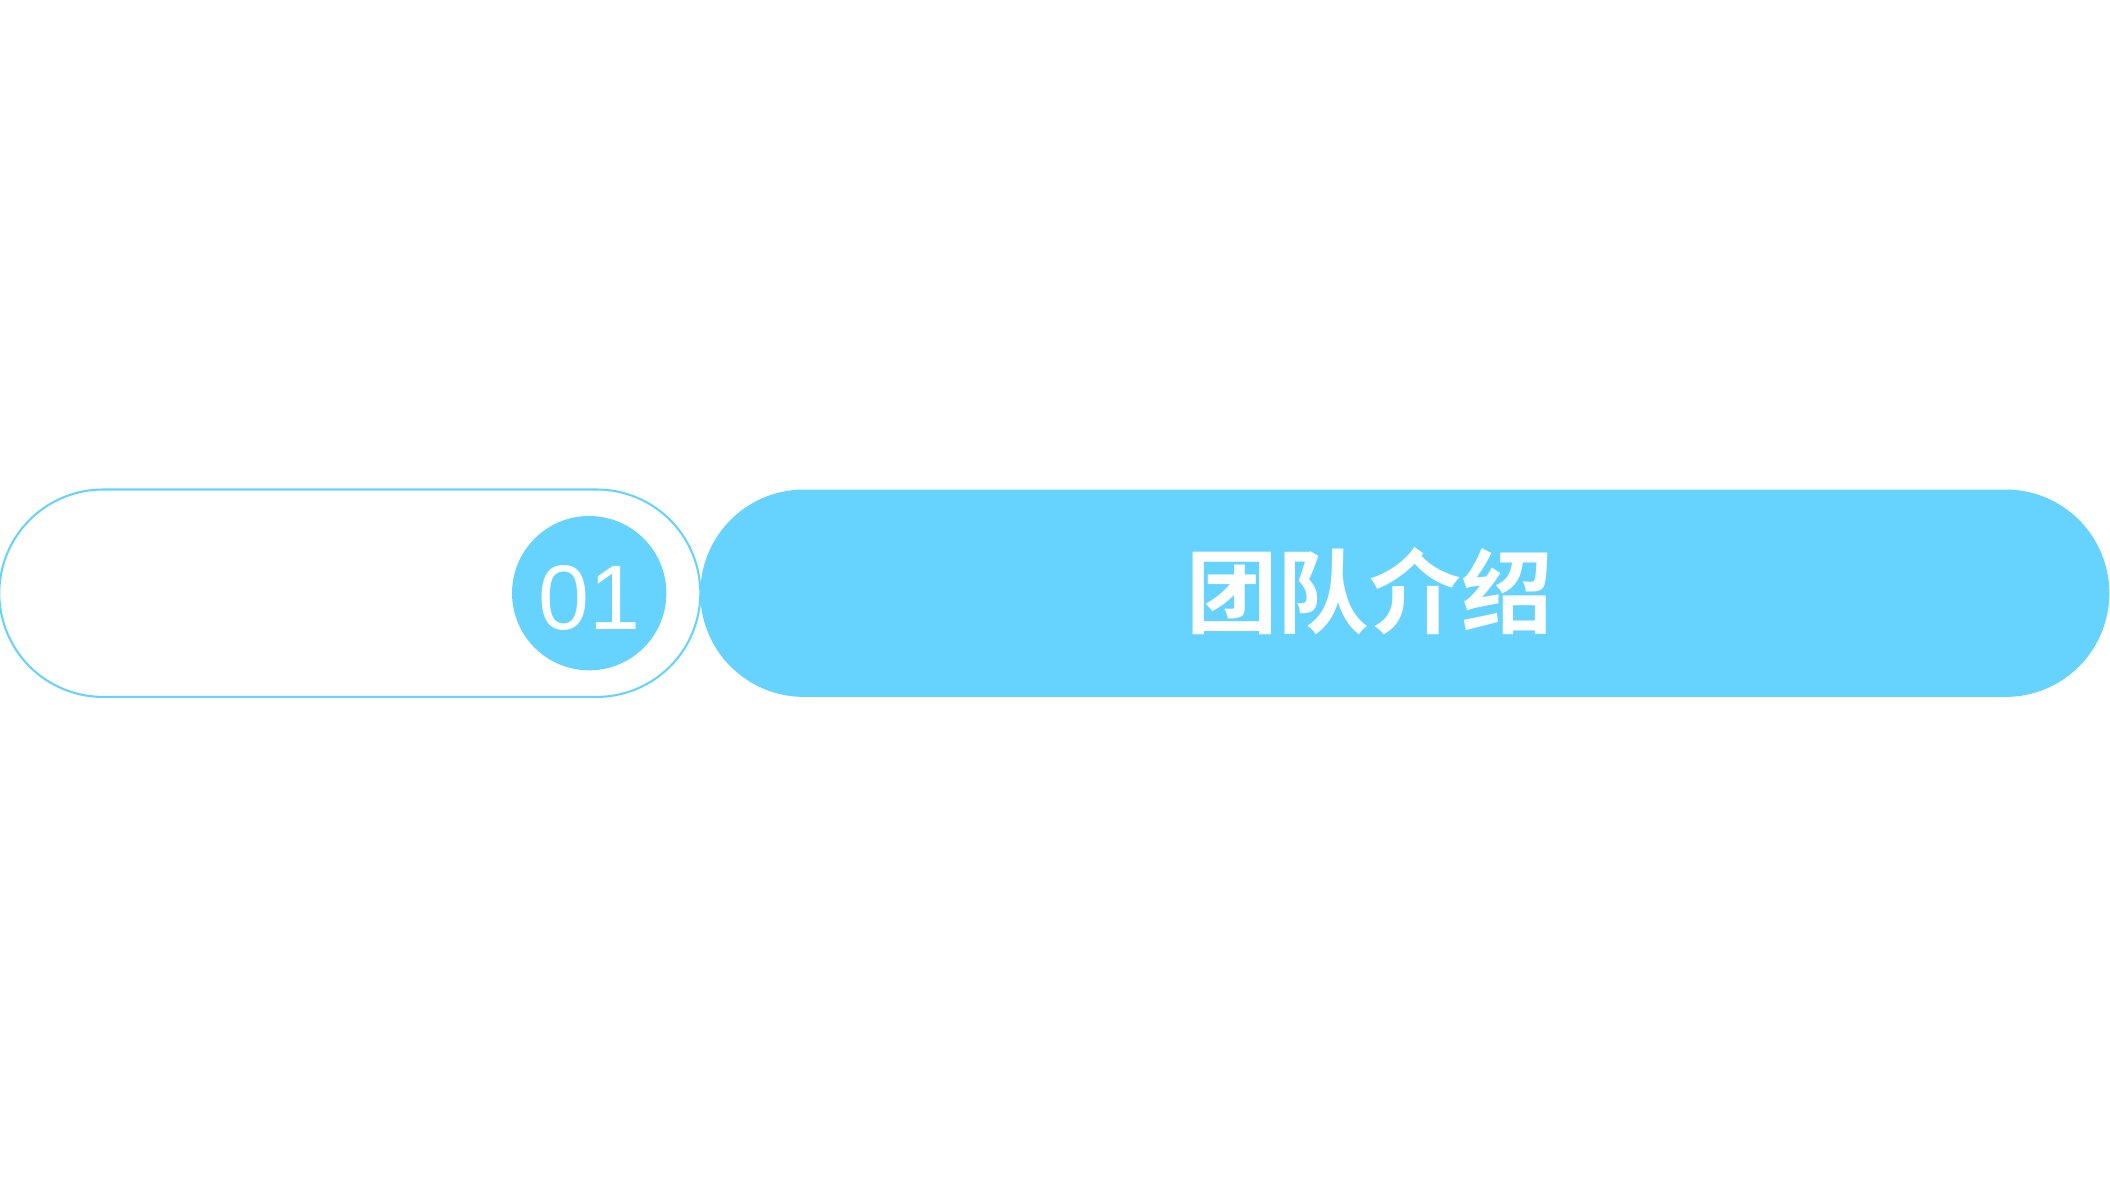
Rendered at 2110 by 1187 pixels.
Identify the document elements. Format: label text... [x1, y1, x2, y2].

text_box [699, 488, 2110, 698]
text_box 01 [510, 514, 668, 672]
text_box [0, 488, 700, 698]
